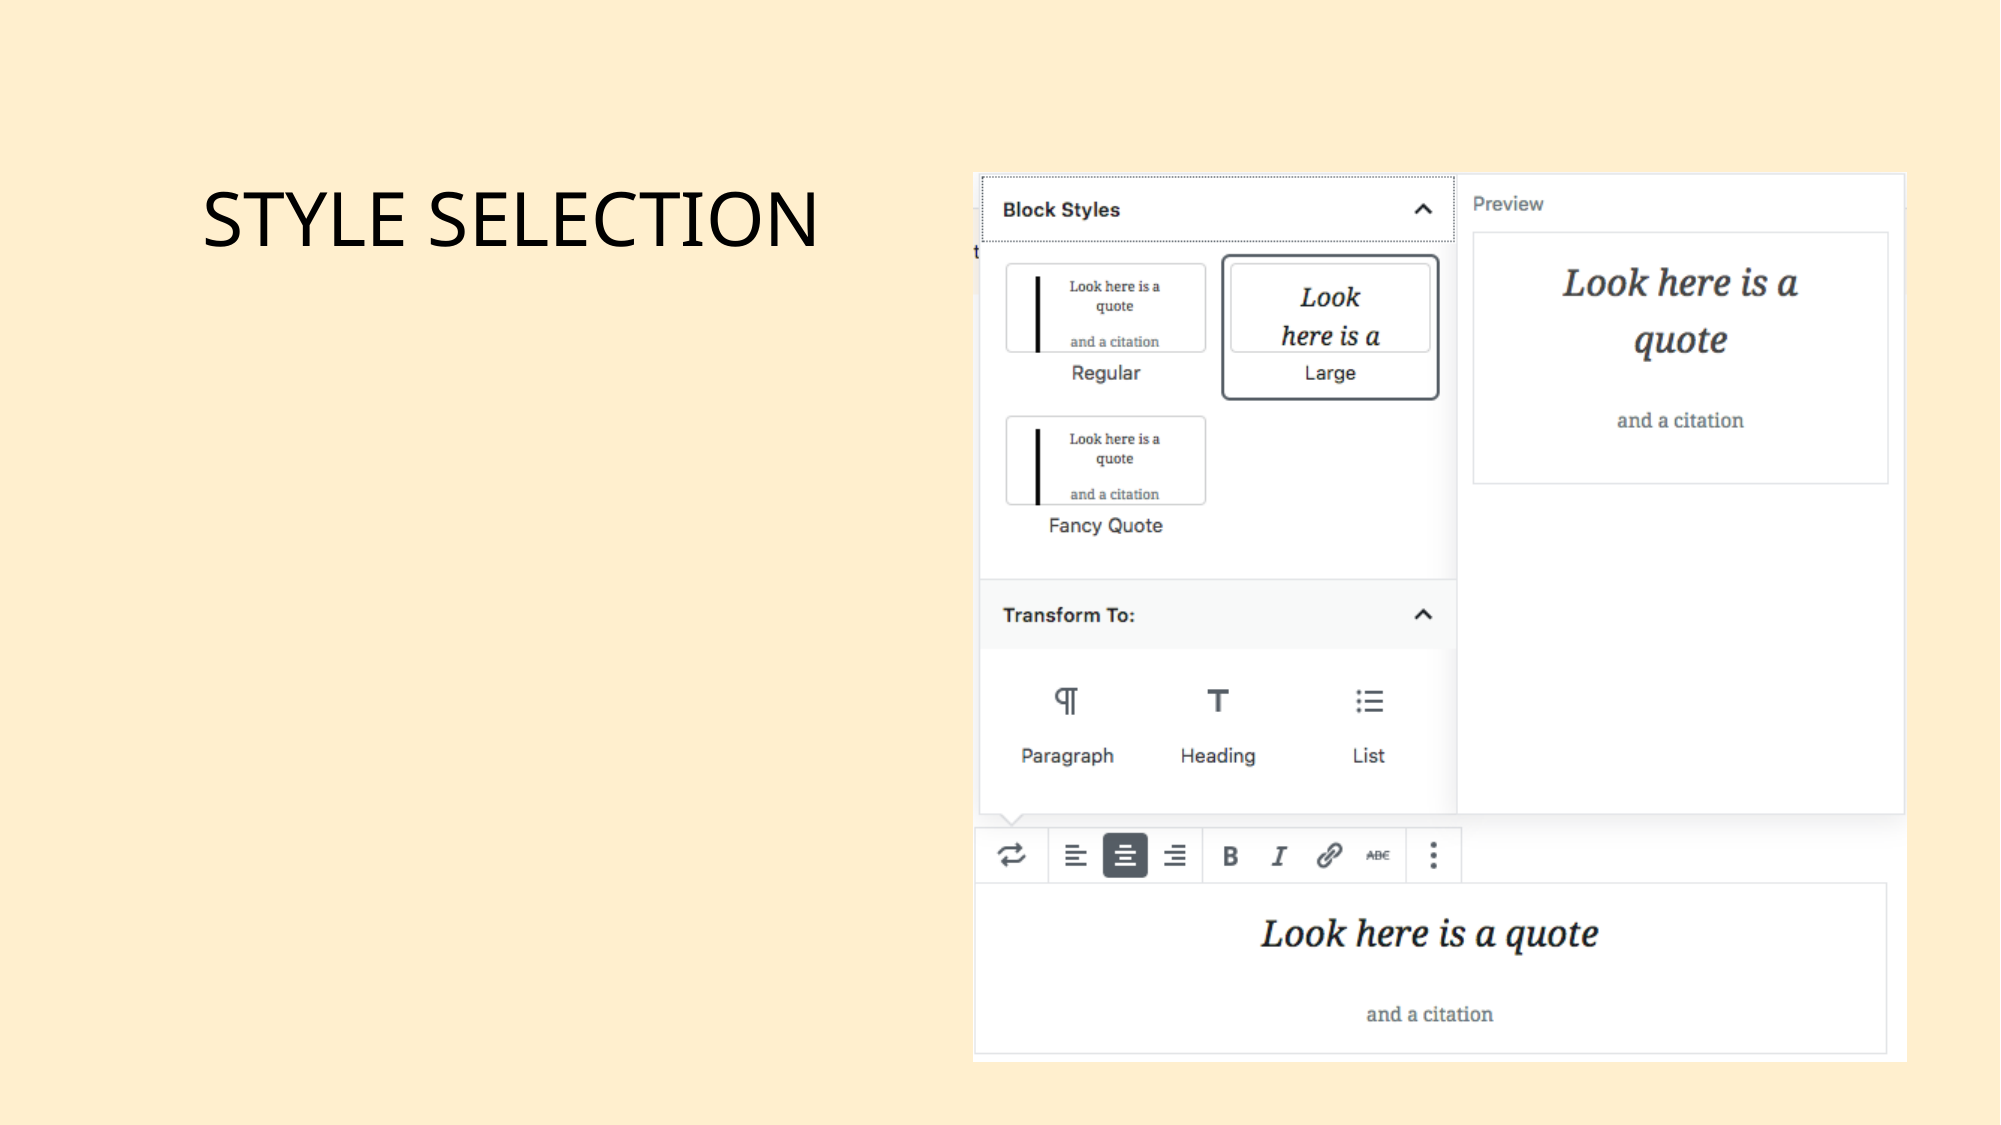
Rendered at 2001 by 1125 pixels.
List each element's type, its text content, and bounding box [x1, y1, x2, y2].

title Style Selection [187, 101, 1813, 344]
picture [973, 171, 1907, 1062]
